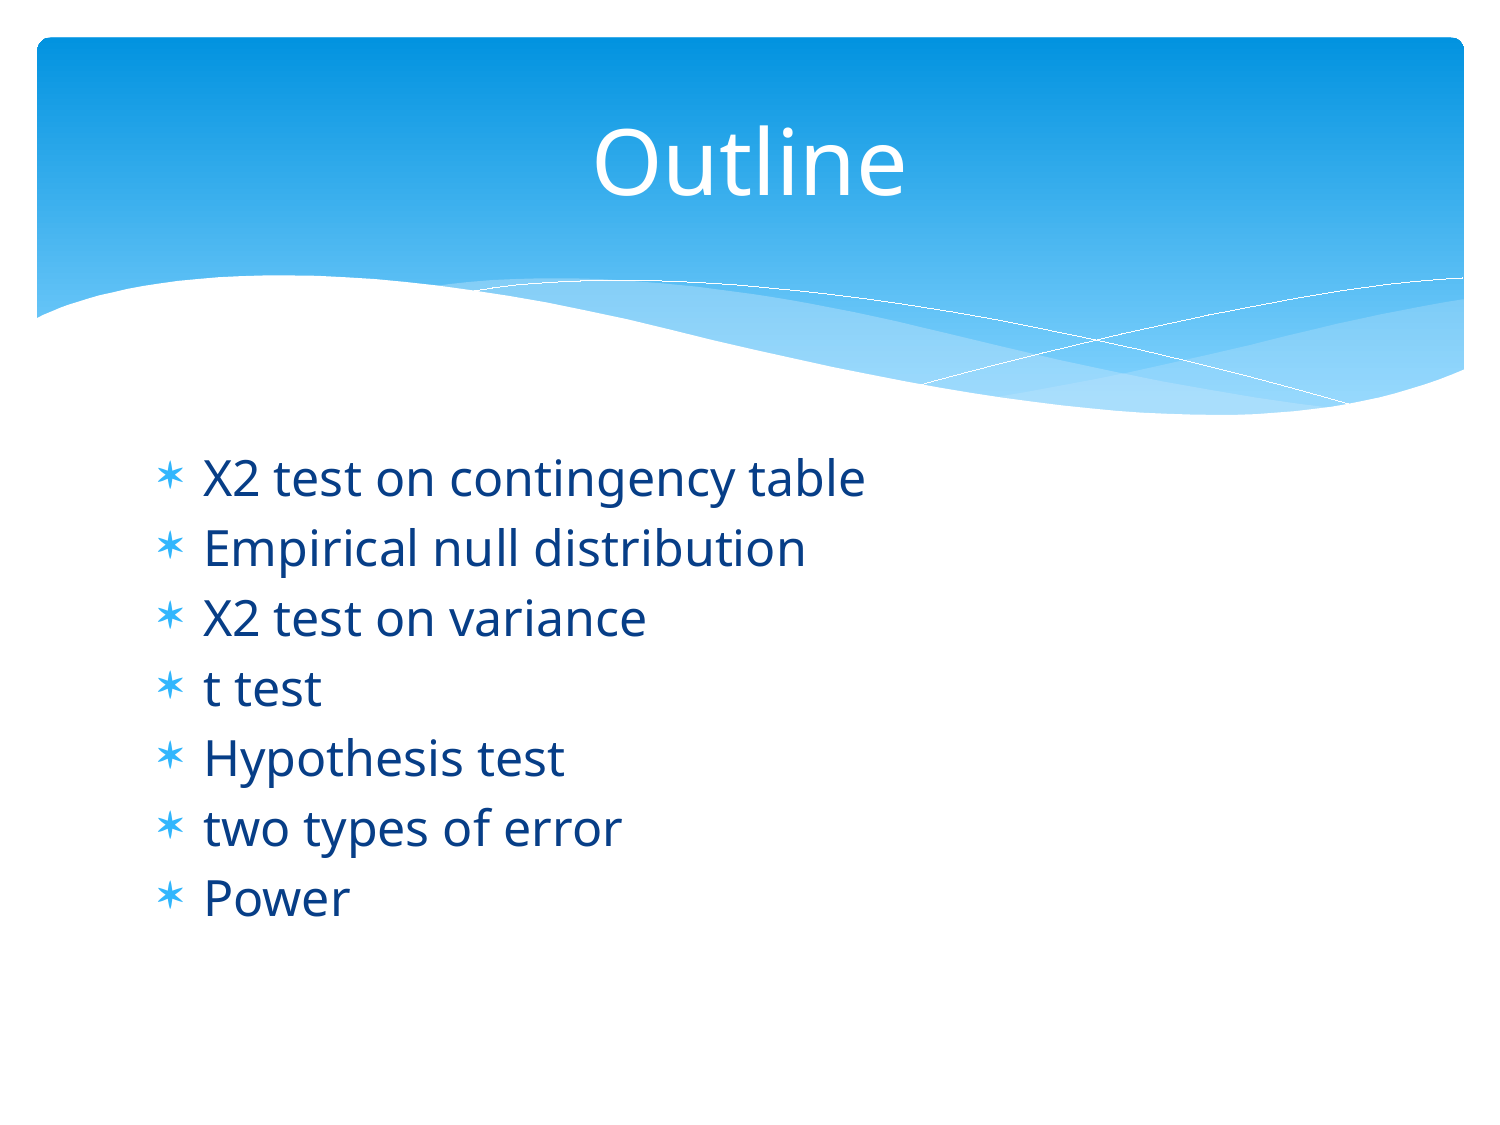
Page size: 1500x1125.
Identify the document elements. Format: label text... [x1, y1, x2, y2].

list X2 test on contingency table Empirical null distribution X2 test on variance t test Hypothesis test two types of error Power [143, 438, 1359, 1005]
title Outline [75, 55, 1425, 261]
